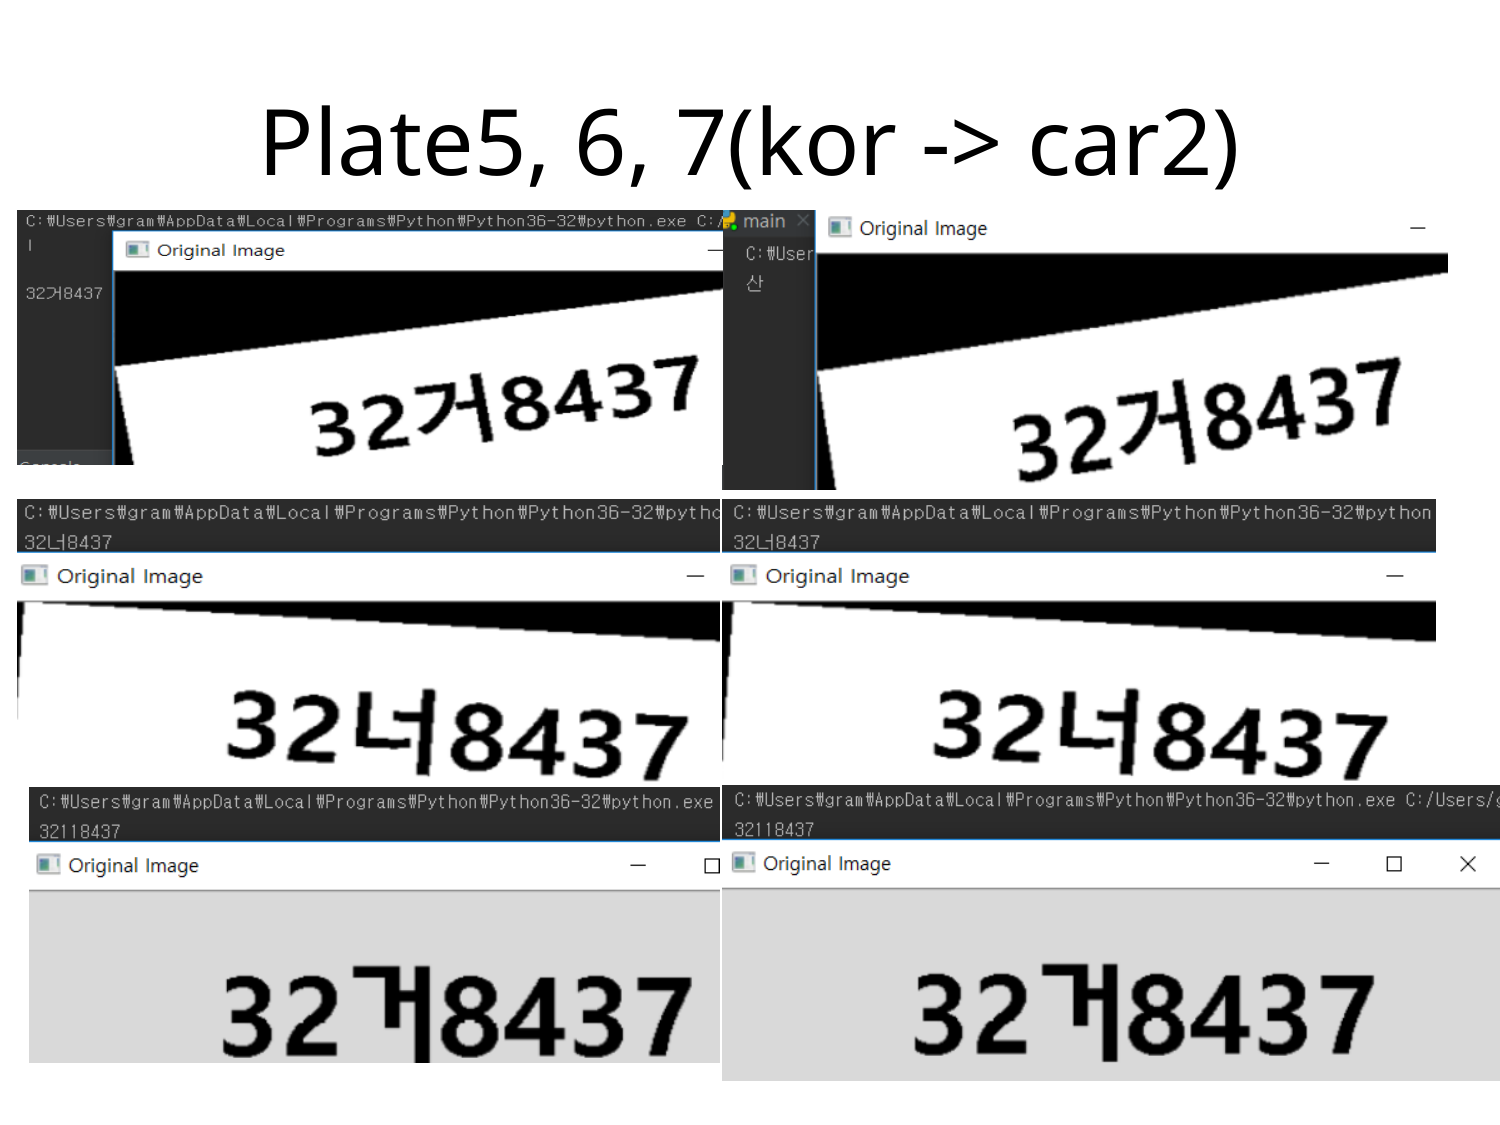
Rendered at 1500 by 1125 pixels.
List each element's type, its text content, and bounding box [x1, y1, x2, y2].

picture [17, 499, 720, 1063]
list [722, 210, 1448, 490]
title Plate5, 6, 7(kor -> car2) [75, 45, 1425, 209]
picture [722, 499, 1500, 1082]
picture [17, 210, 723, 465]
